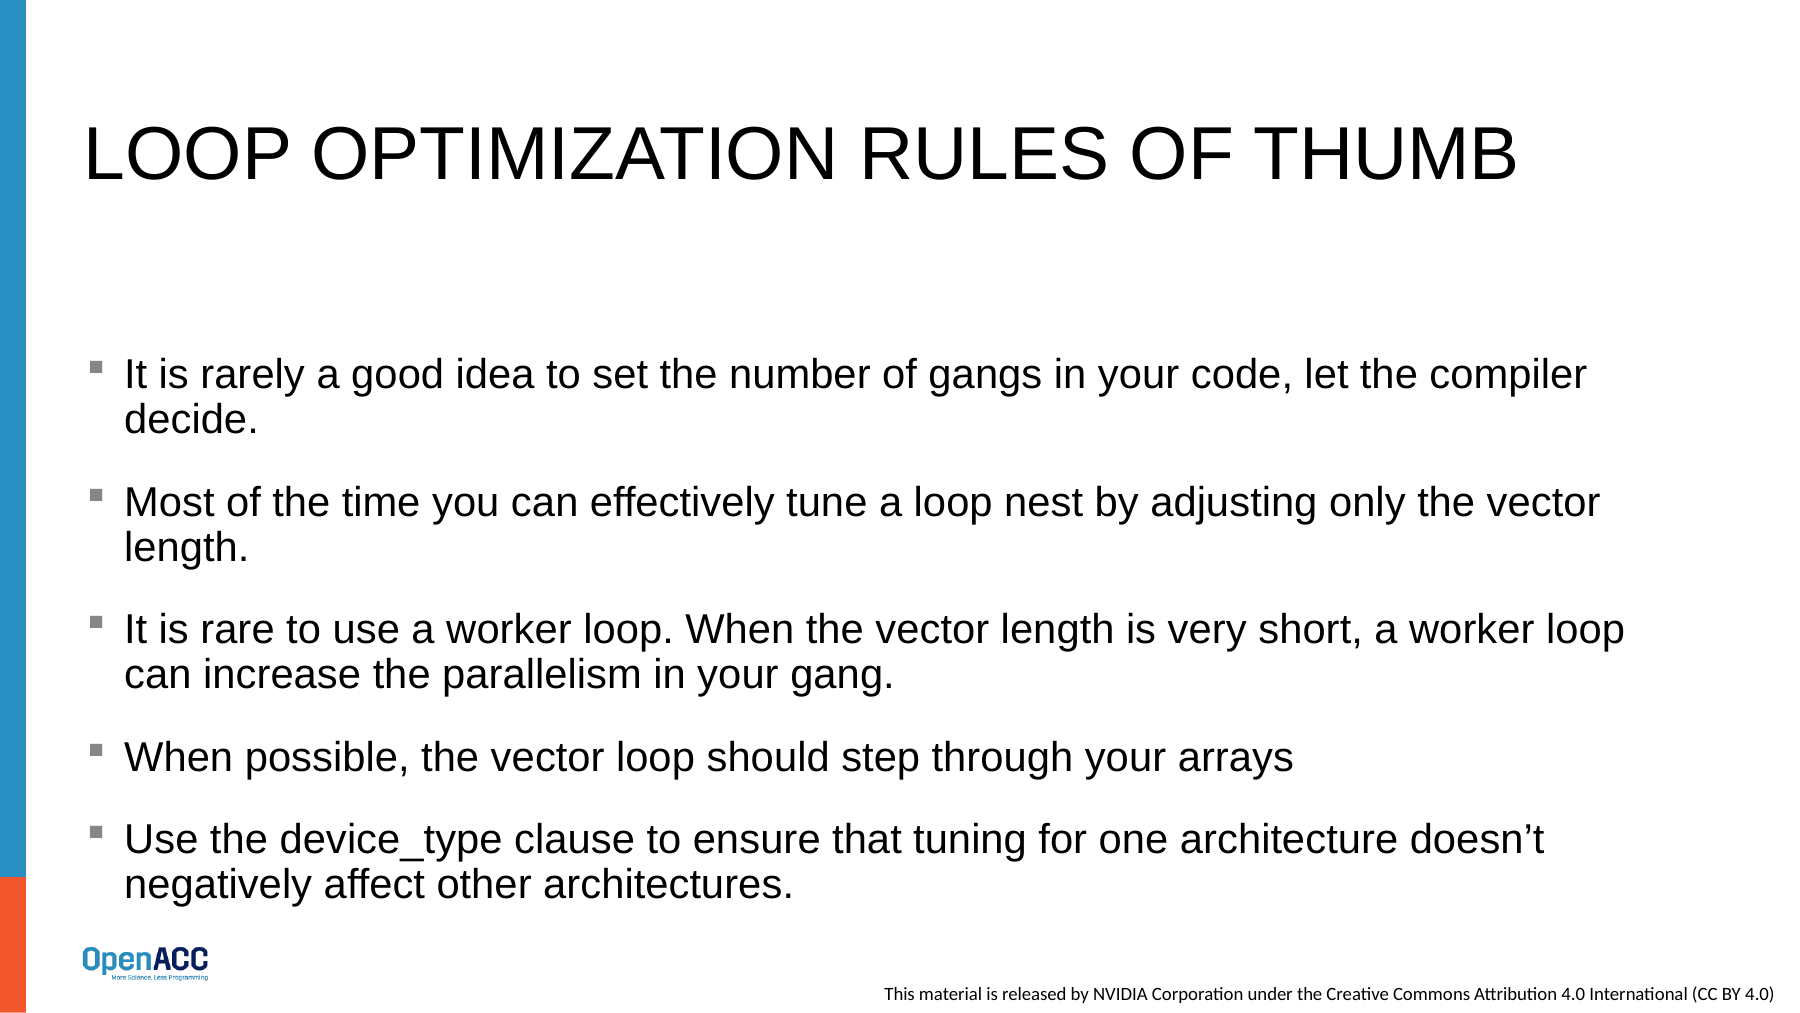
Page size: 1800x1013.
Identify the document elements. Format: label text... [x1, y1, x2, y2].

list It is rarely a good idea to set the number of gangs in your code, let the compiler decide. Most of the time you can effectively tune a loop nest by adjusting only the vector length. It is rare to use a worker loop. When the vector length is very short, a worker loop can increase the parallelism in your gang. When possible, the vector loop should step through your arrays Use the device_type clause to ensure that tuning for one architecture doesn’t negatively affect other architectures. [71, 344, 1704, 956]
title Loop Optimization Rules of Thumb [68, 106, 1706, 204]
picture [81, 956, 208, 981]
